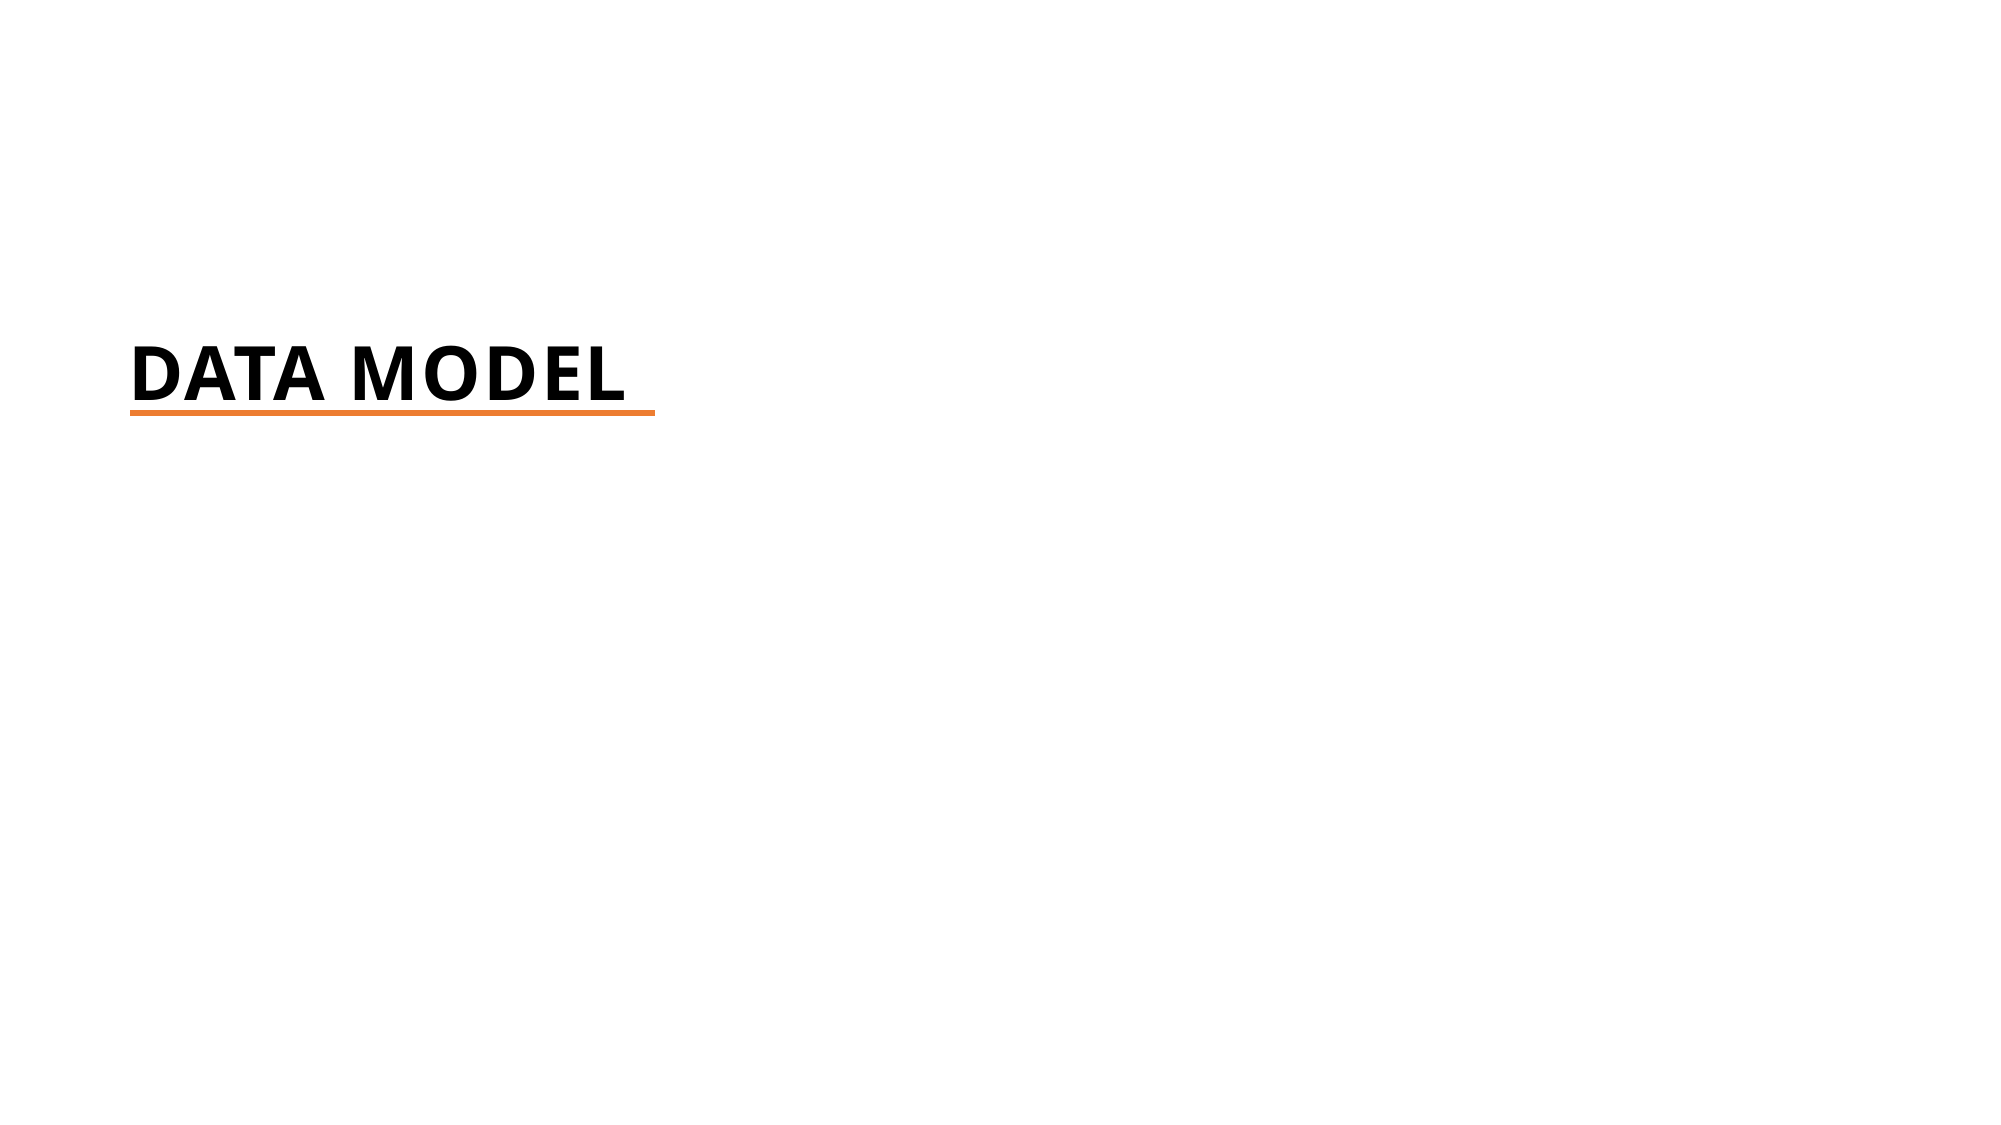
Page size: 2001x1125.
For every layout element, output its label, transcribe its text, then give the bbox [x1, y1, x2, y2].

subtitle DATA MODEL [114, 324, 1922, 731]
